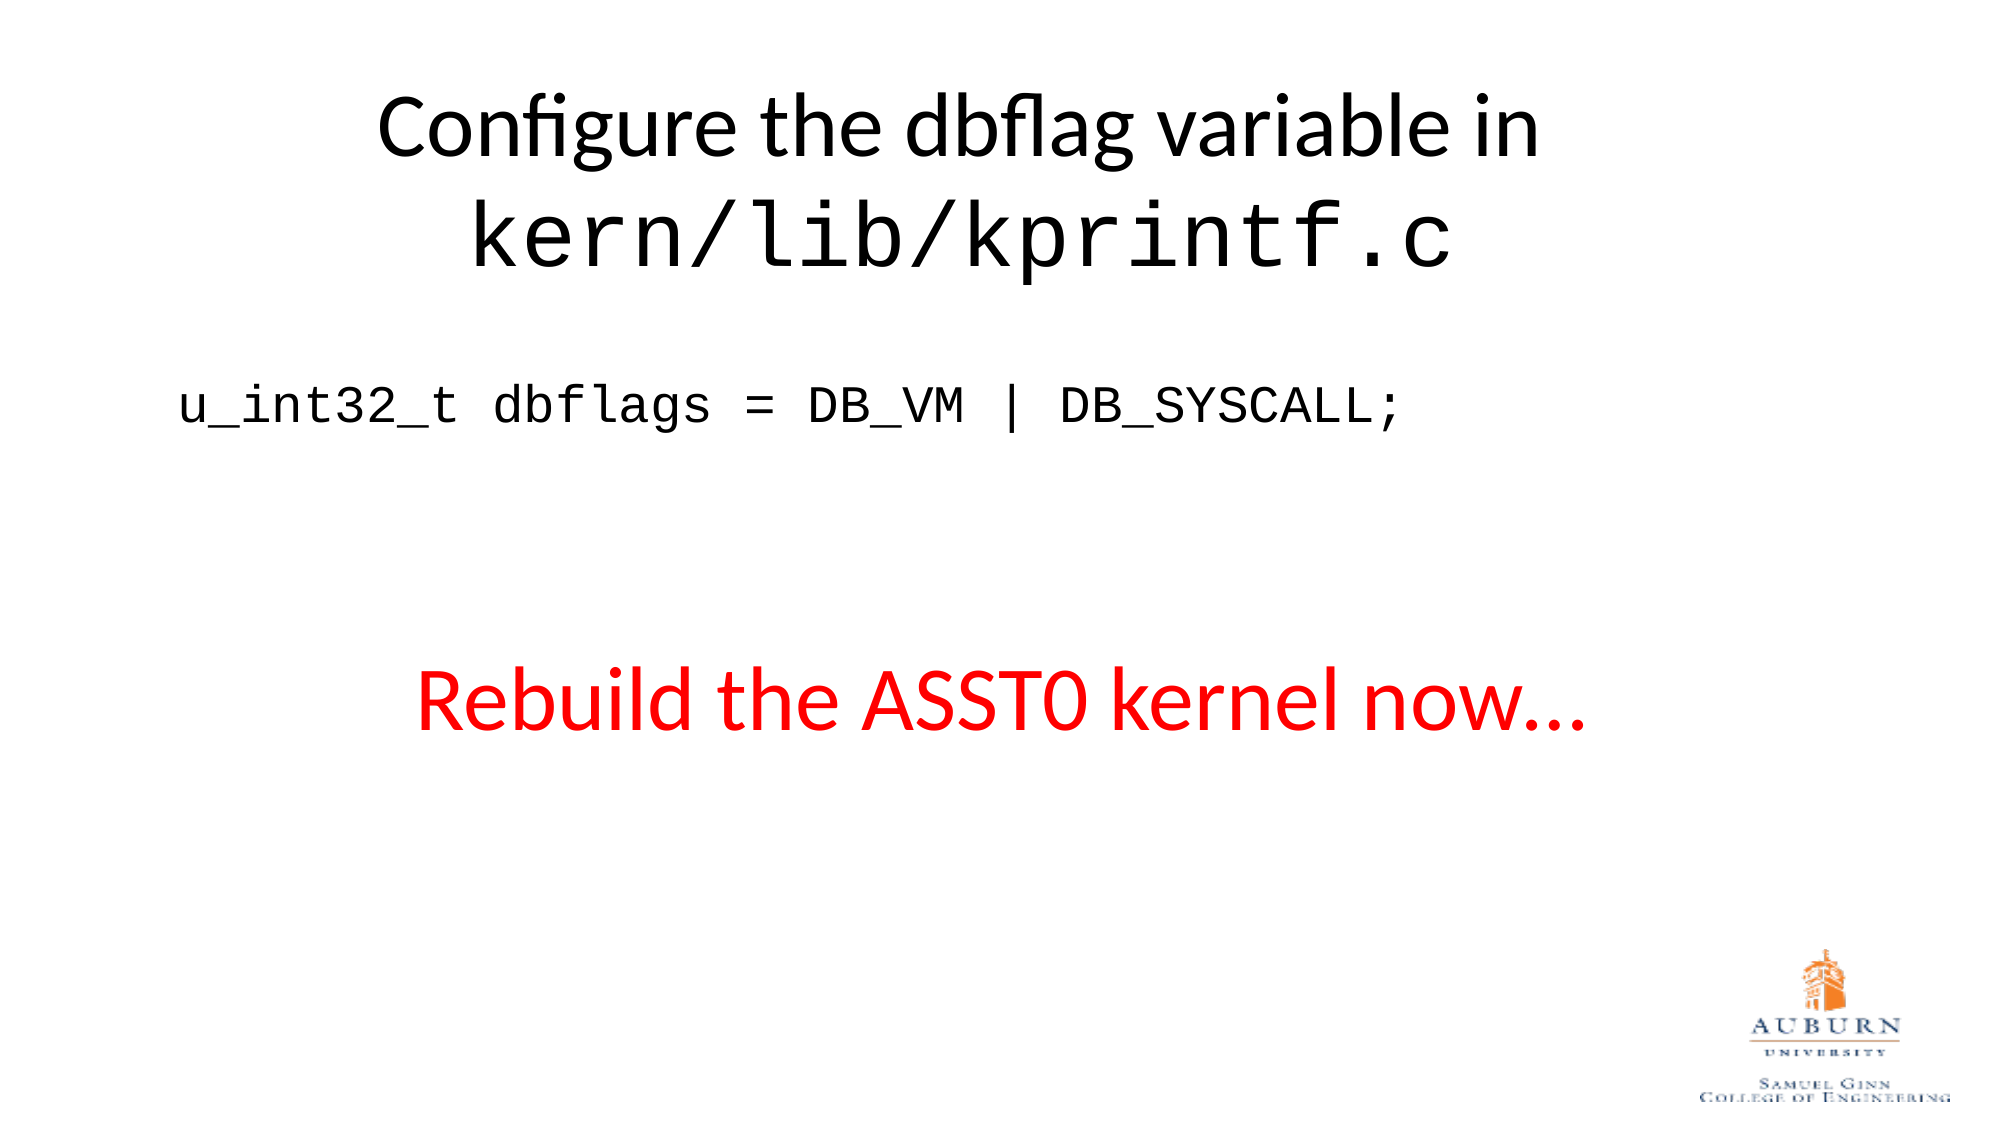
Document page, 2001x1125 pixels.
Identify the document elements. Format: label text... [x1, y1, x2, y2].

list u_int32_t dbflags = DB_VM | DB_SYSCALL; [162, 362, 1863, 538]
text_box Rebuild the ASST0 kernel now… [400, 631, 1625, 757]
title Configure the dbflag variable in kern/lib/kprintf.c [350, 87, 1572, 263]
picture [1700, 949, 1950, 1102]
